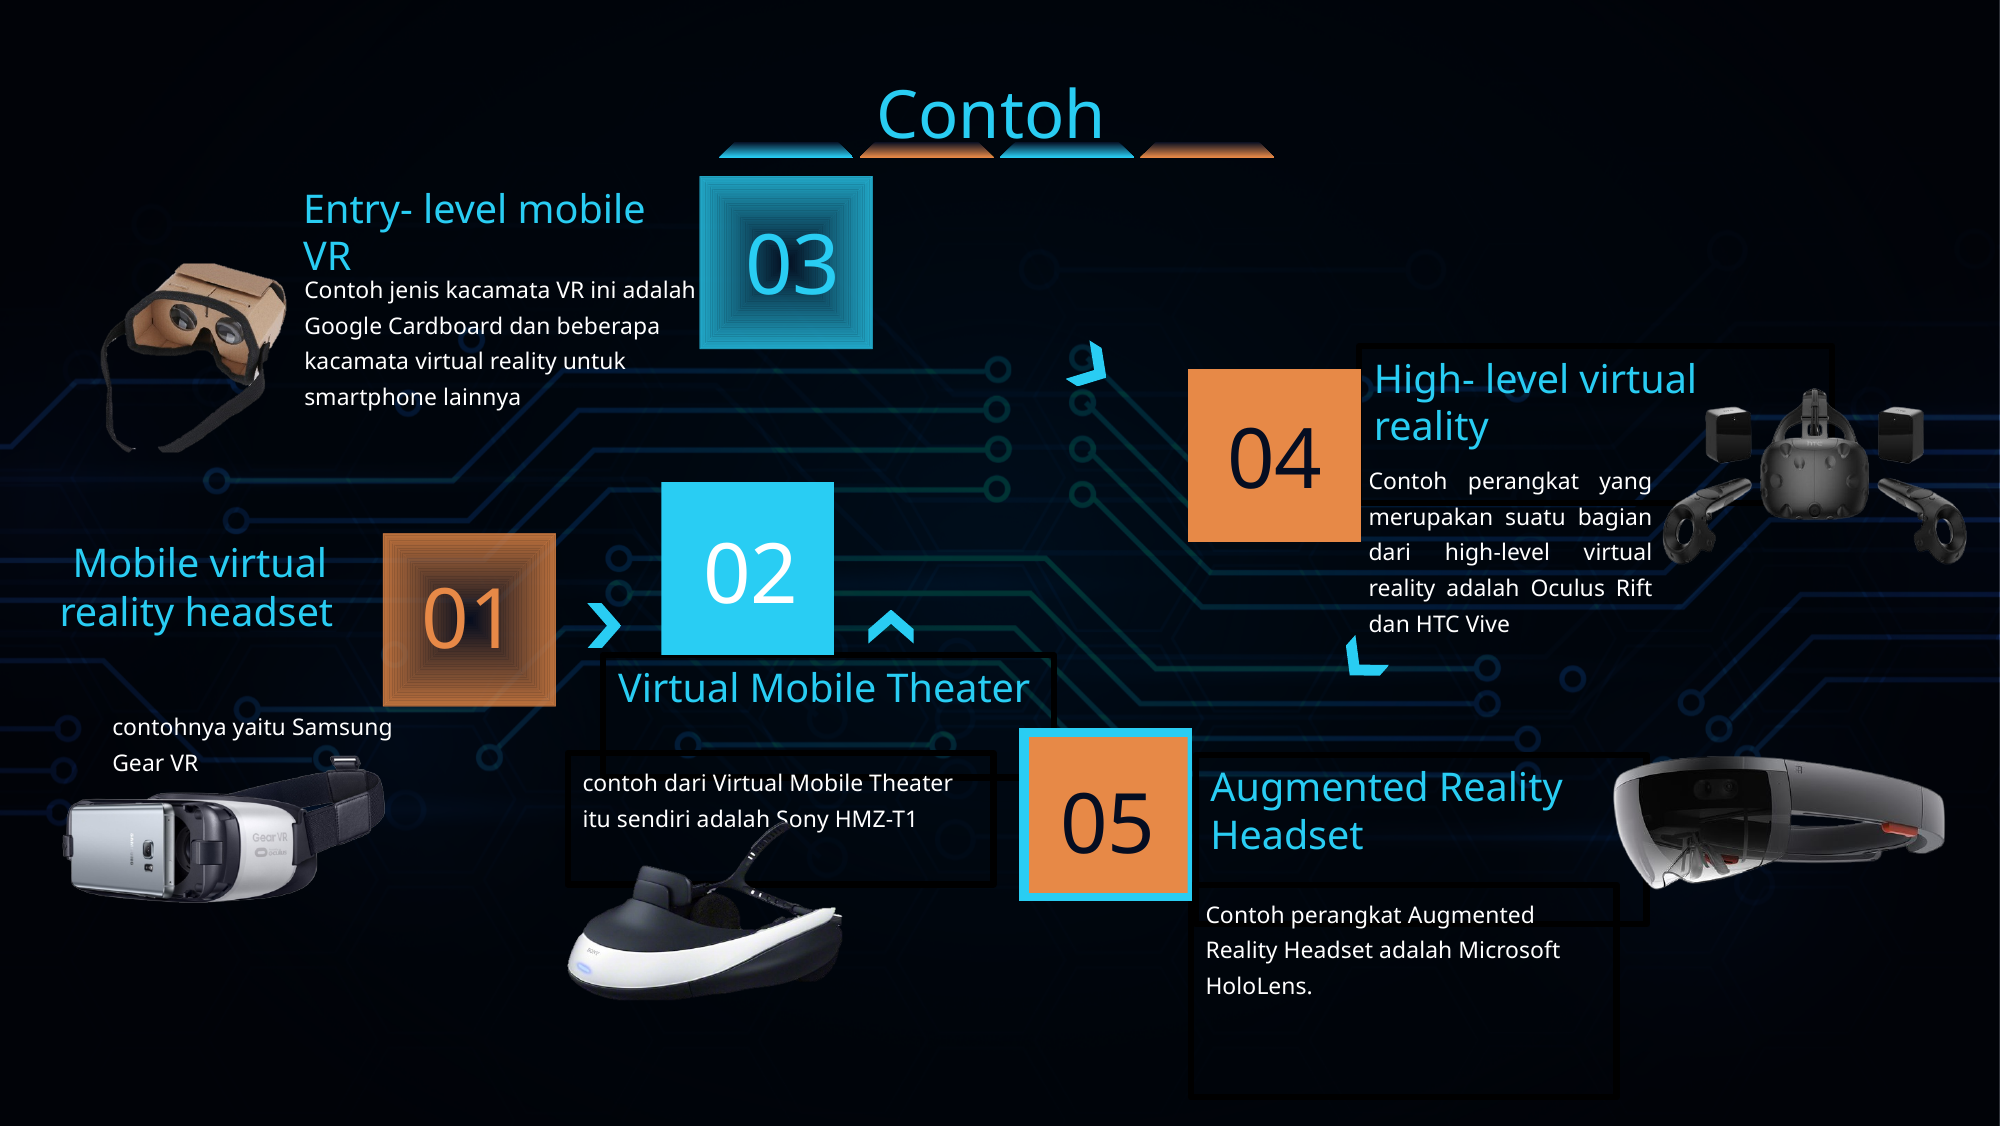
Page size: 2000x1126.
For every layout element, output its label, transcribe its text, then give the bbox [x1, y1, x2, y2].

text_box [567, 346, 1833, 1126]
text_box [676, 512, 1188, 893]
picture [0, 0, 2000, 1126]
text_box Contoh [722, 64, 1260, 141]
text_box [1187, 369, 1361, 543]
picture [77, 240, 314, 477]
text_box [44, 176, 716, 644]
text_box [382, 533, 556, 707]
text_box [699, 176, 874, 350]
text_box [1088, 338, 1101, 346]
text_box contohnya yaitu Samsung Gear VR [97, 697, 412, 829]
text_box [719, 141, 1275, 158]
